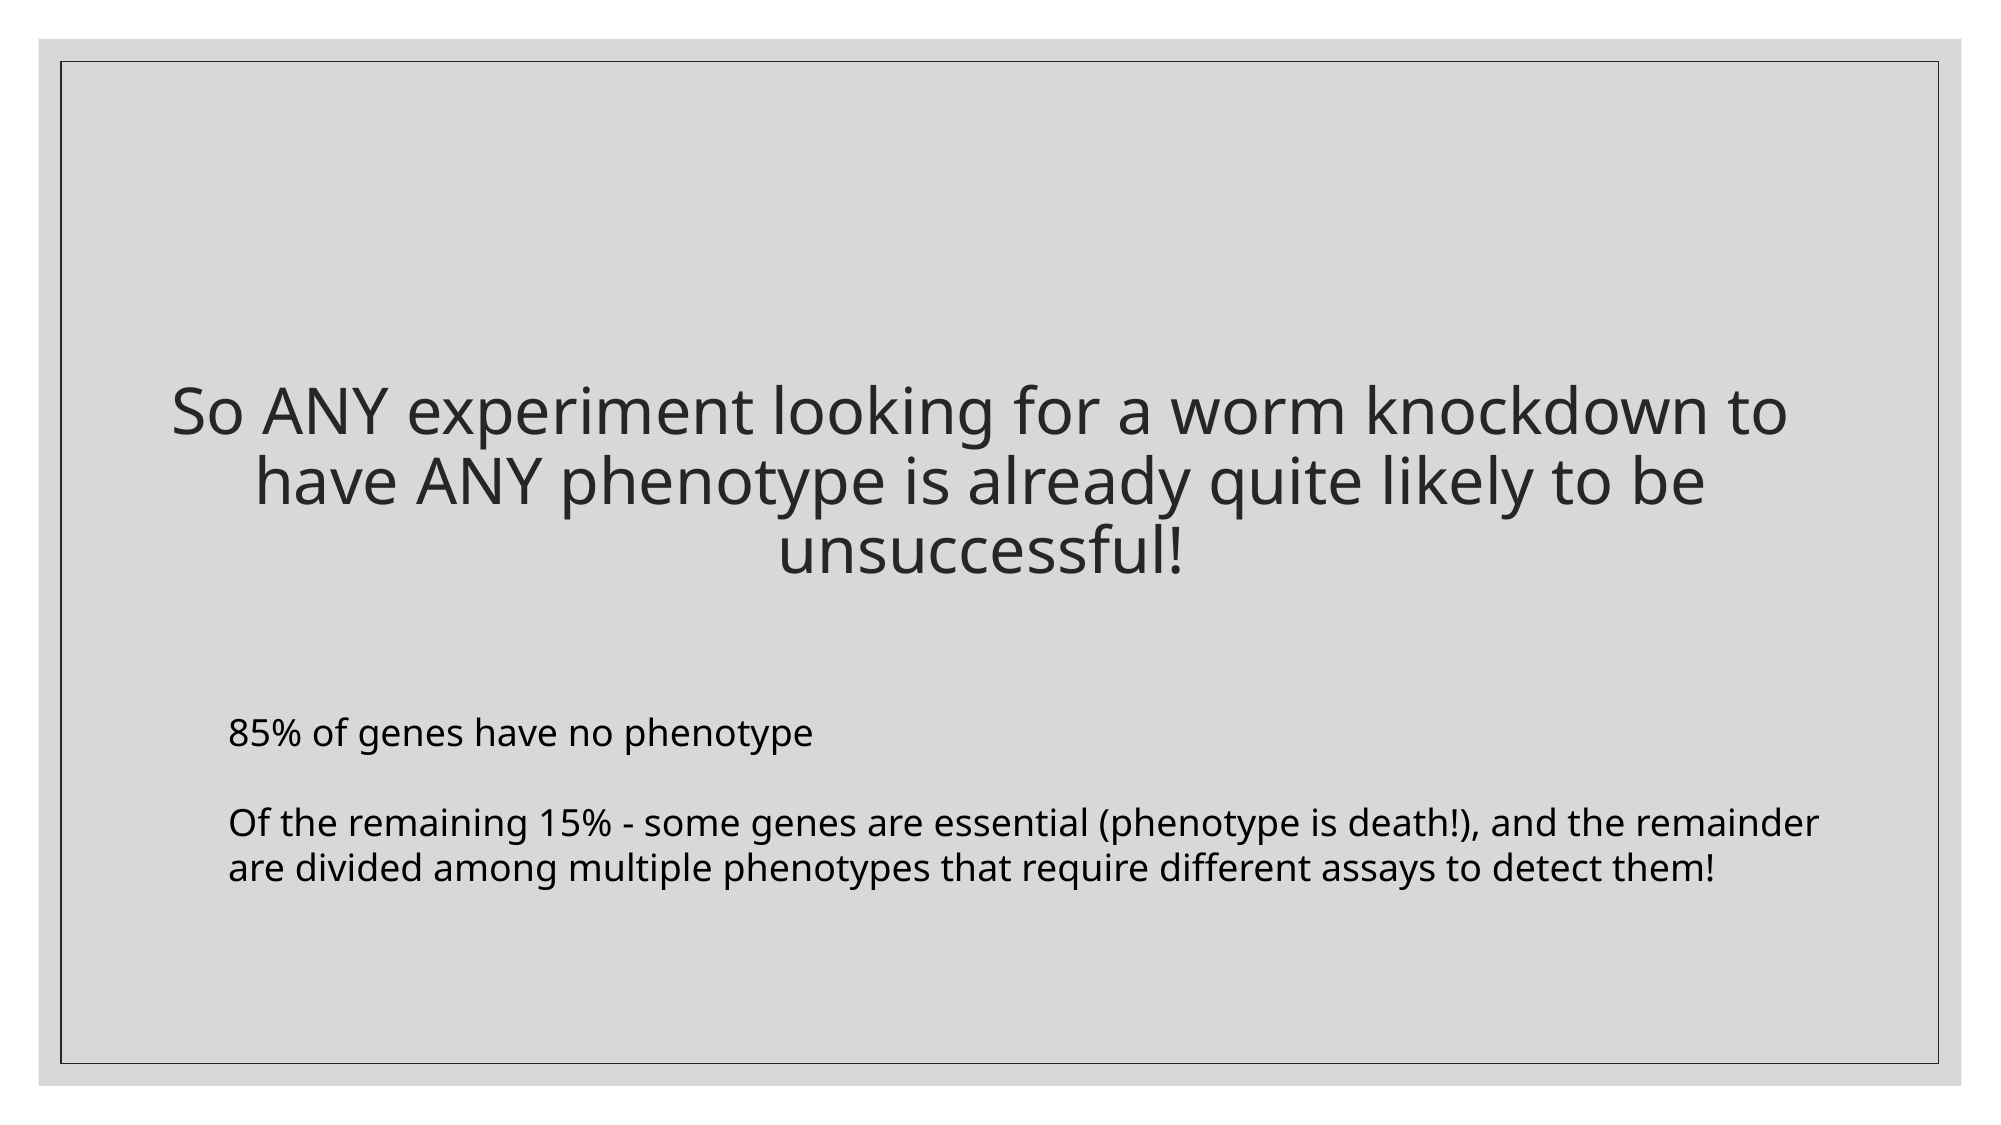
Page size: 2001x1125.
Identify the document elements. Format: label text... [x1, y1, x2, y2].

title So ANY experiment looking for a worm knockdown to have ANY phenotype is already quite likely to be unsuccessful! [156, 370, 1806, 596]
text_box 85% of genes have no phenotype Of the remaining 15% - some genes are essential (phenotype is death!), and the remainder are divided among multiple phenotypes that require different assays to detect them! [213, 701, 1839, 897]
